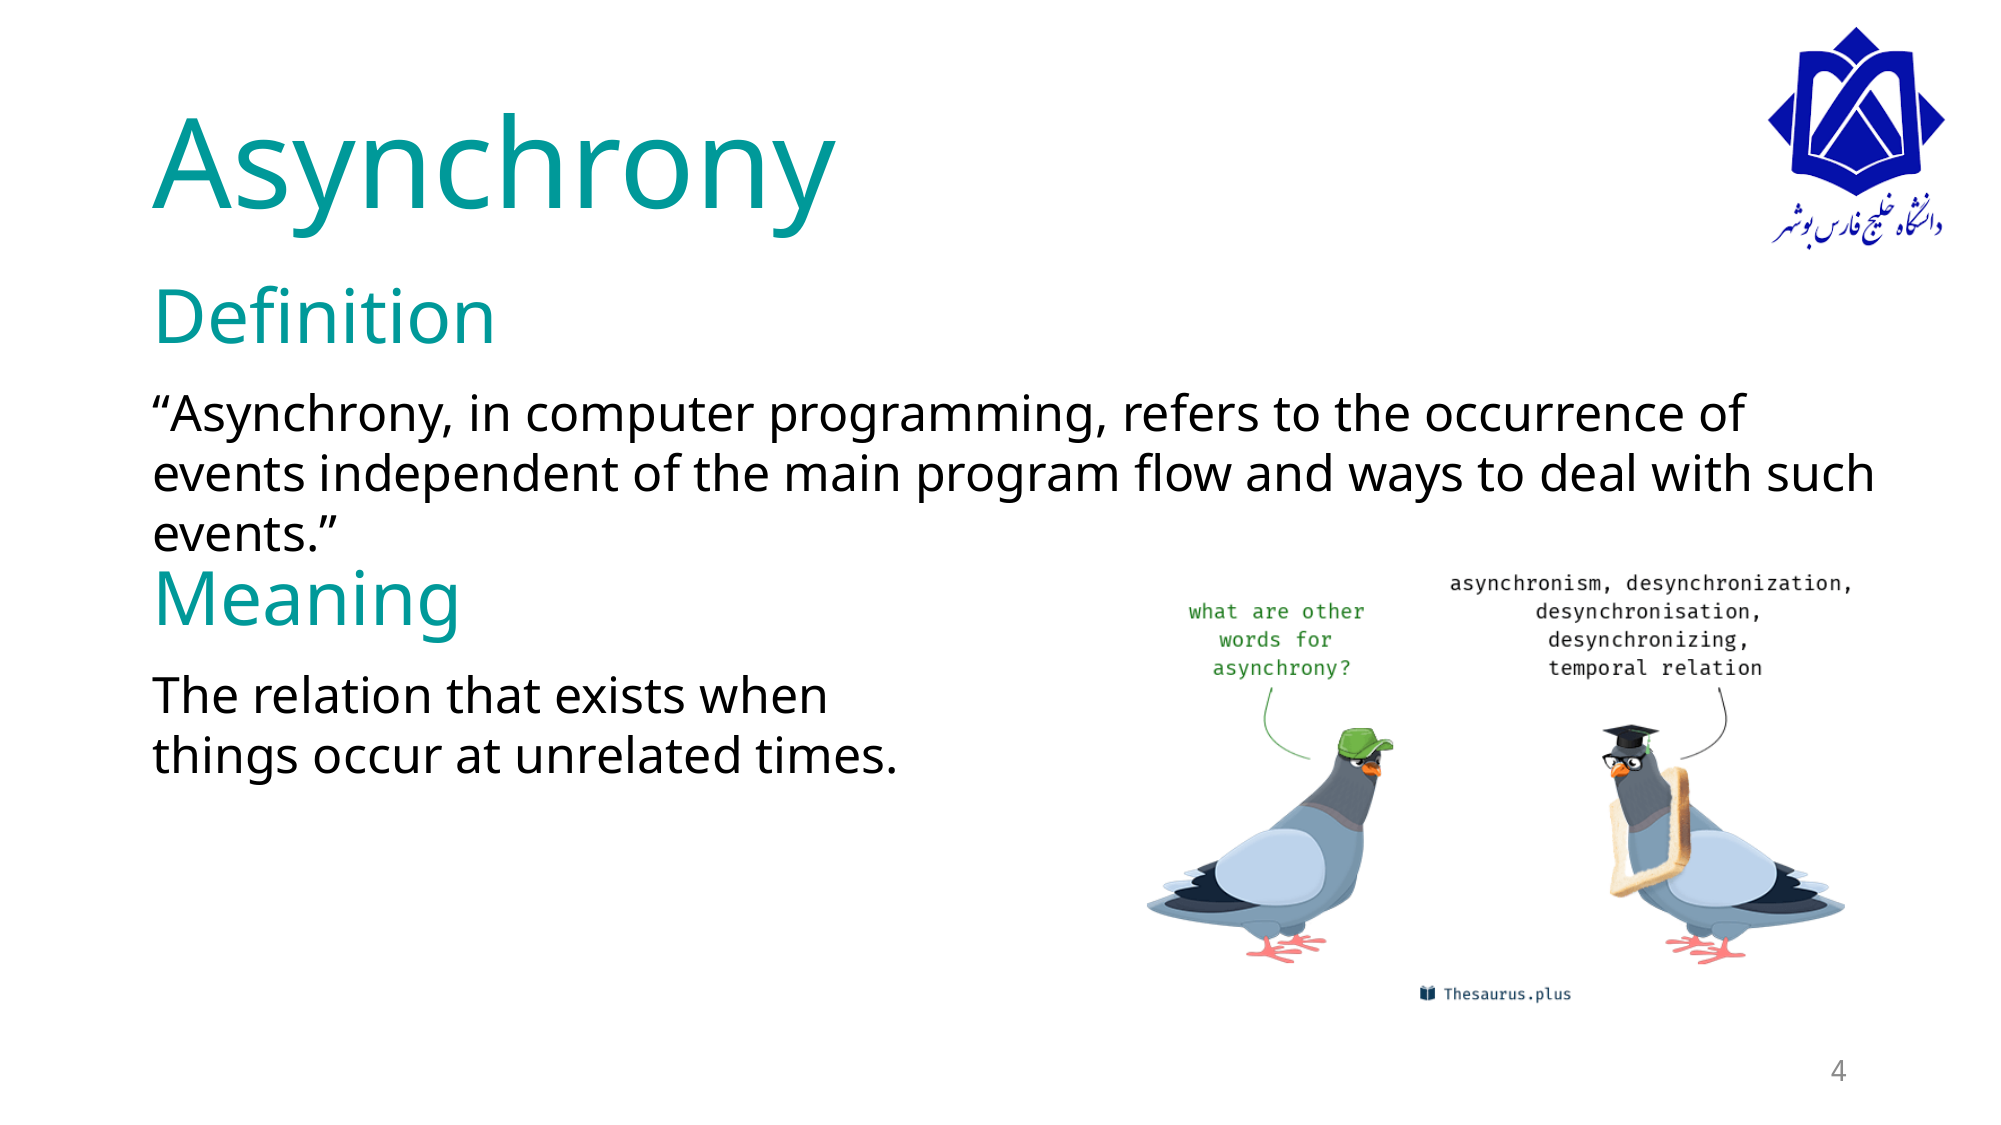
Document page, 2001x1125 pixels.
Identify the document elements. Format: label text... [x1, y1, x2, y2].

picture [1739, 24, 1974, 260]
text_box The relation that exists when things occur at unrelated times. [137, 656, 949, 792]
text_box “Asynchrony, in computer programming, refers to the occurrence of events independent of the main program flow and ways to deal with such events.” [137, 373, 1917, 569]
text_box Definition [137, 265, 627, 374]
text_box Meaning [137, 547, 627, 656]
text_box Asynchrony [137, 59, 1863, 278]
picture [1128, 562, 1863, 1014]
slide_number 4 [1412, 1042, 1863, 1103]
